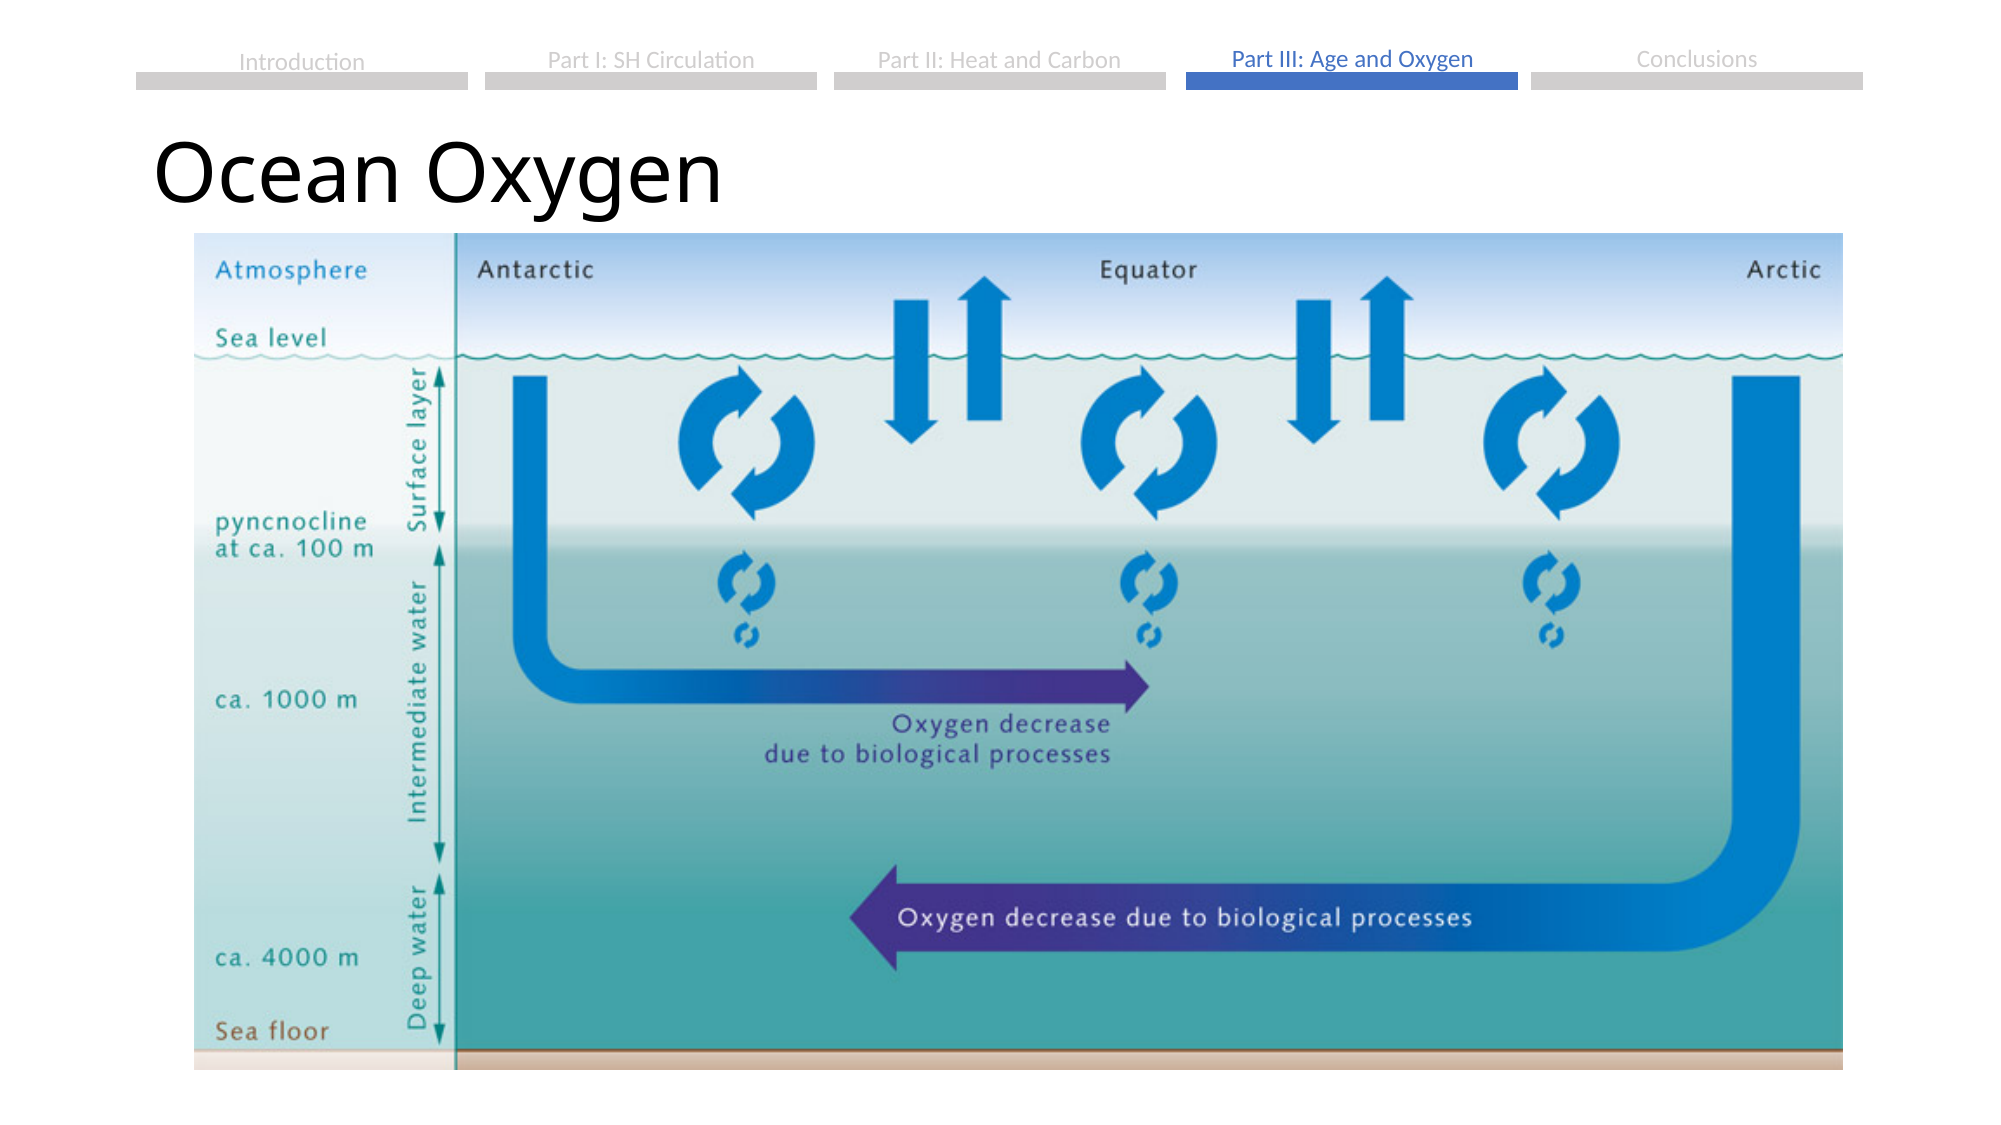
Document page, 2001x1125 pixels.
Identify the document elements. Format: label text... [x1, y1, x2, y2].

picture [194, 233, 1843, 1070]
title Ocean Oxygen [137, 117, 1863, 234]
